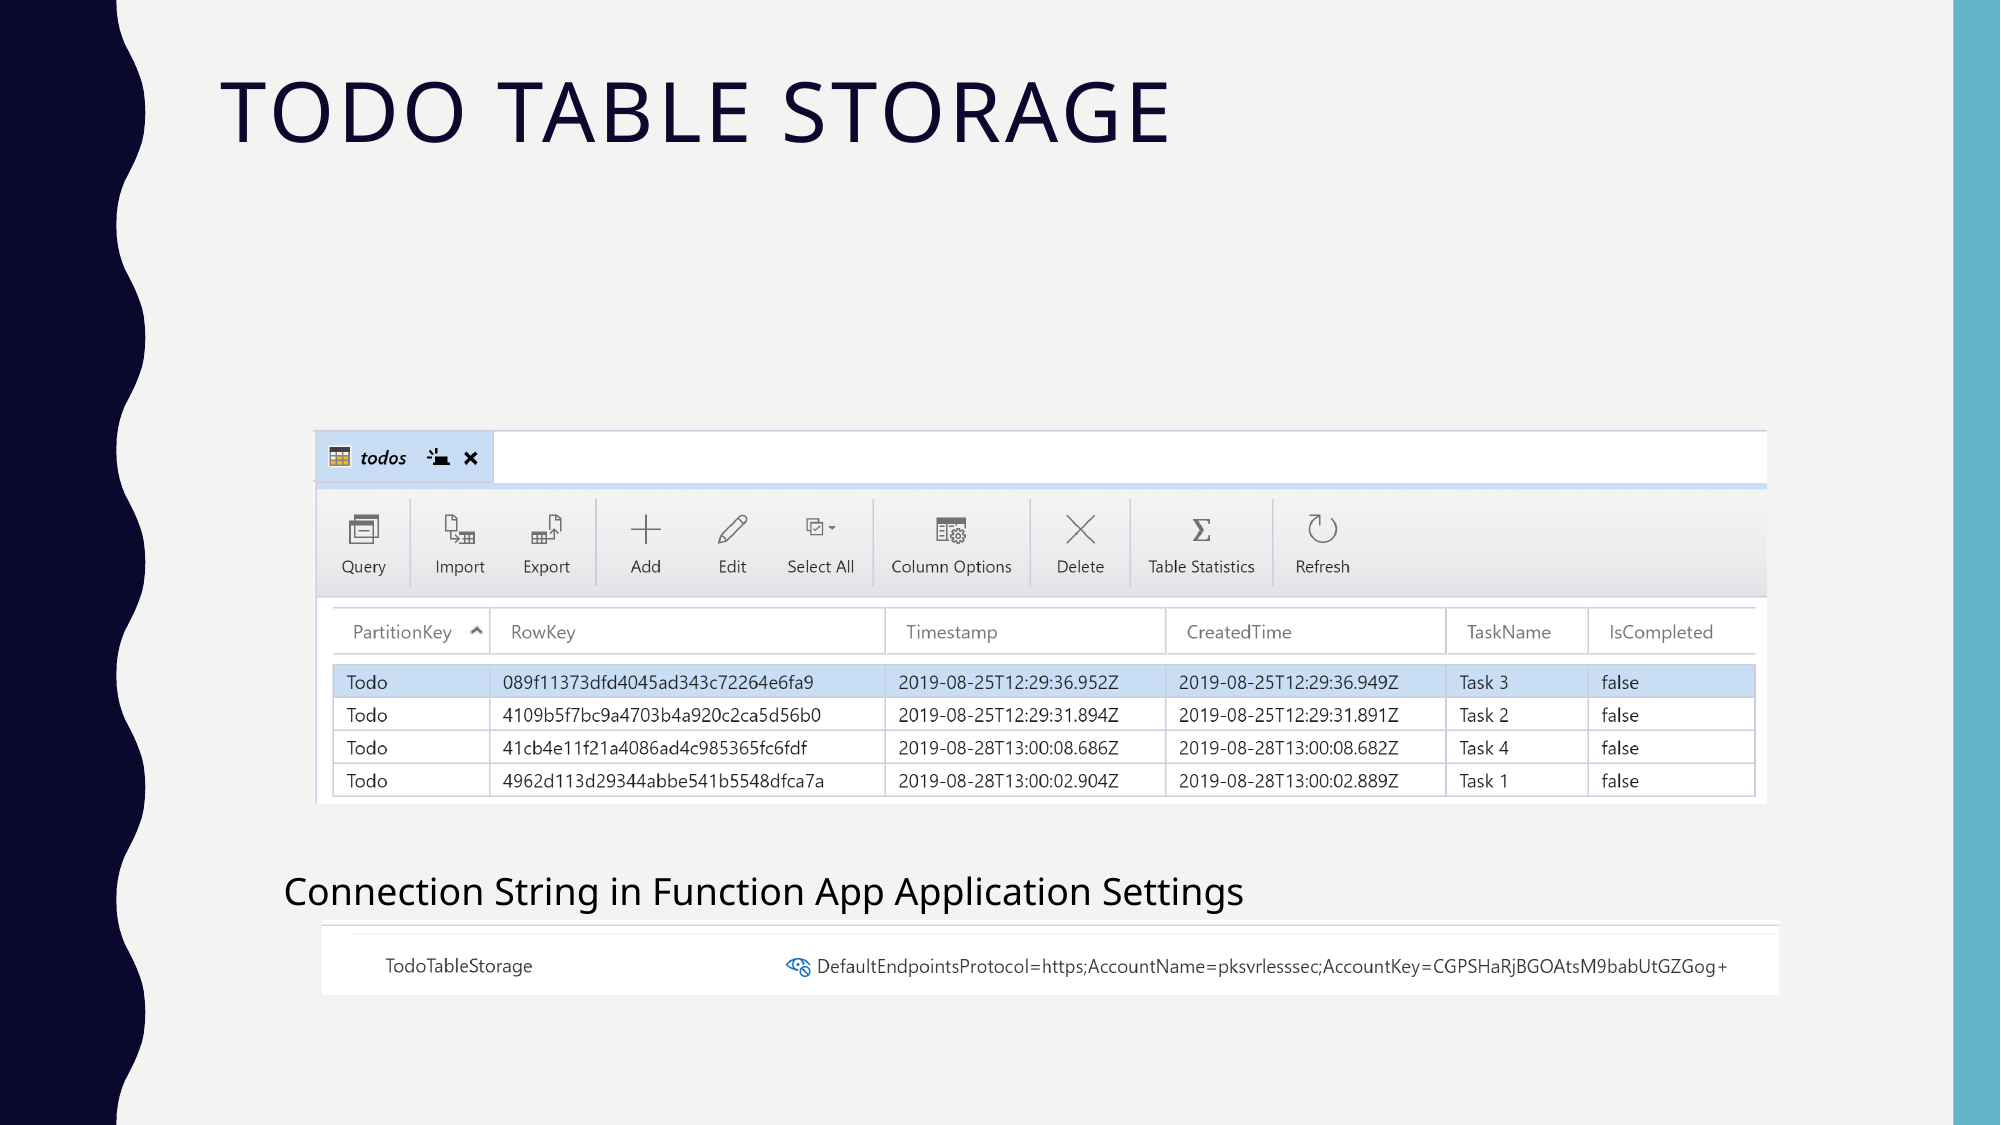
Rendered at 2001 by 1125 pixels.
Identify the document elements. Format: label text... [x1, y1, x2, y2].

picture [322, 920, 1779, 995]
text_box Connection String in Function App Application Settings [268, 860, 1261, 921]
title Todo Table Storage [205, 62, 1875, 205]
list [313, 428, 1767, 804]
